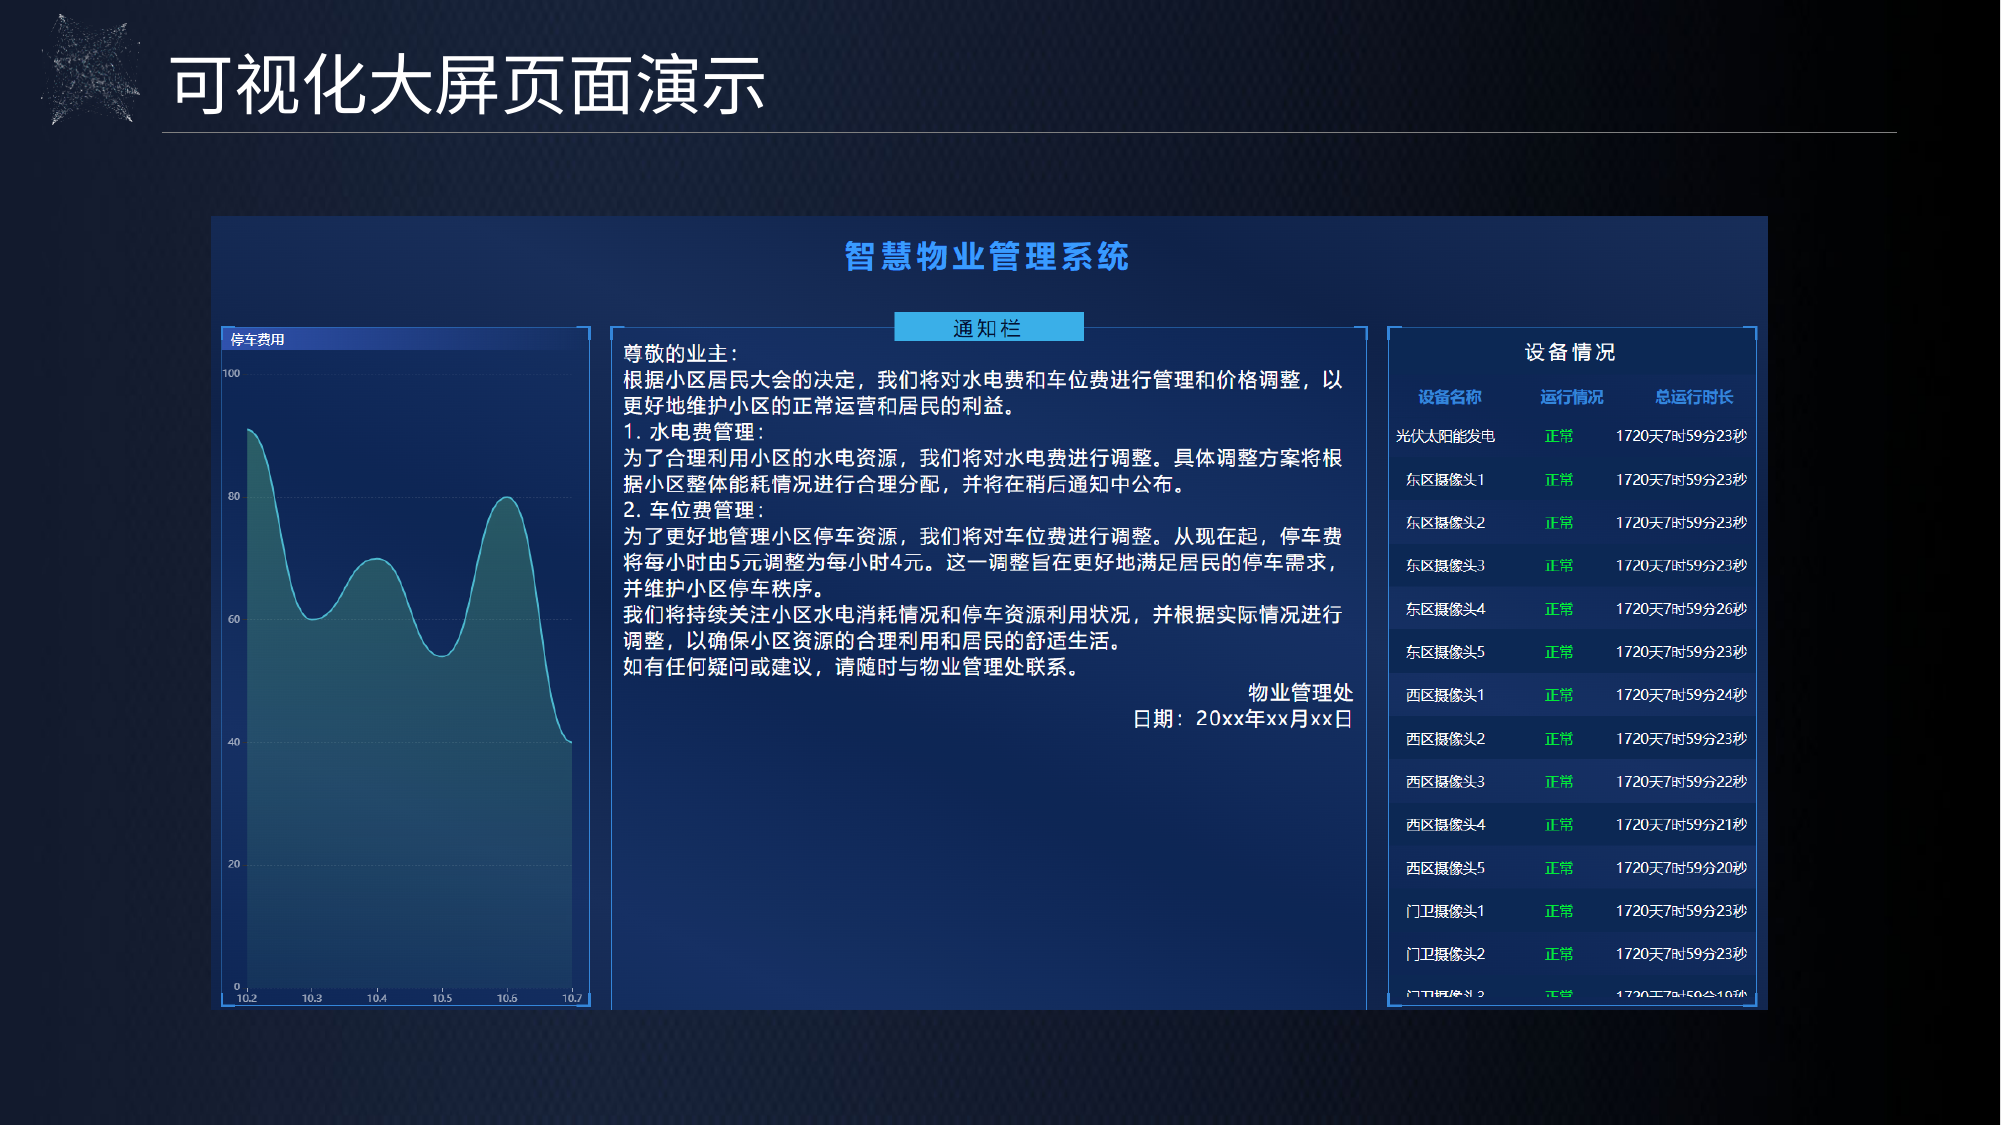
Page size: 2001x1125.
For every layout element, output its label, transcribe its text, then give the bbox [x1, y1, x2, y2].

text_box 可视化大屏页面演示 [142, 26, 1044, 138]
picture [0, 0, 2001, 1125]
